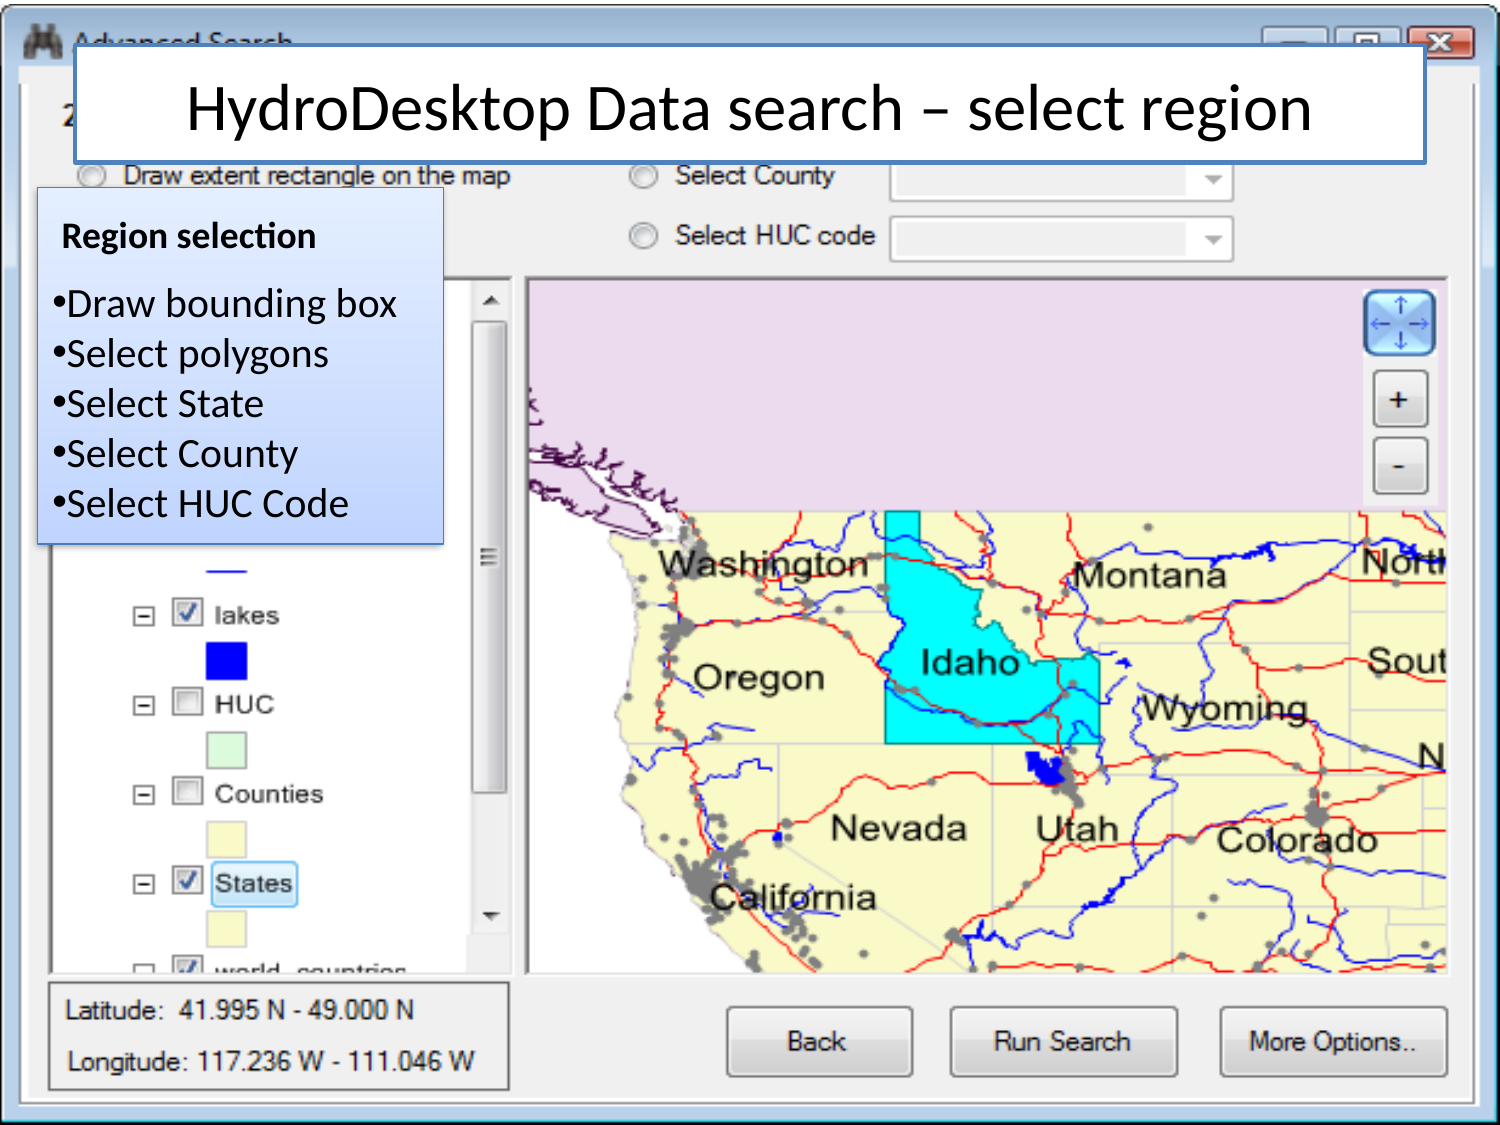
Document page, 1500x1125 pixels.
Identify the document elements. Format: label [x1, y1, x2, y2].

text_box [37, 187, 463, 545]
picture [0, 4, 1500, 1125]
